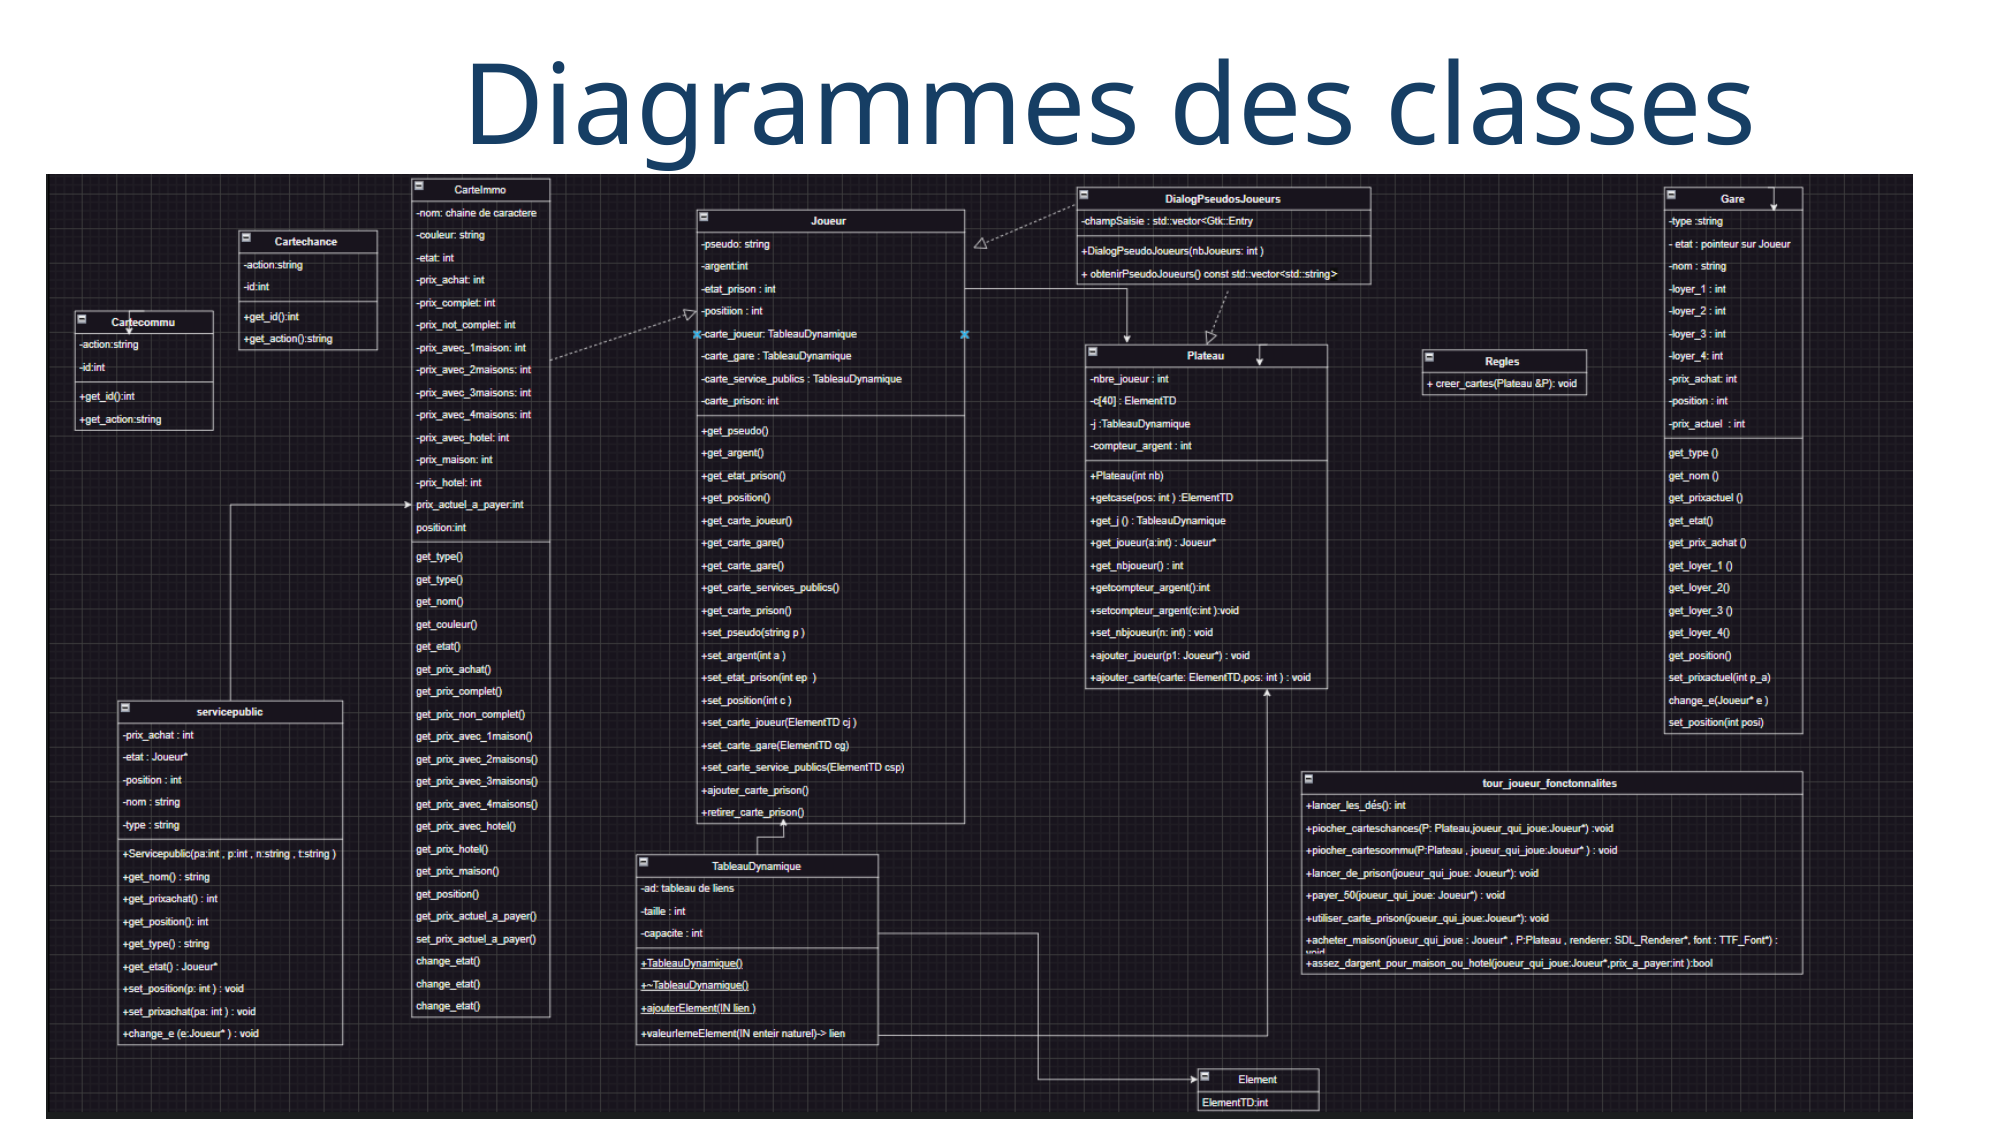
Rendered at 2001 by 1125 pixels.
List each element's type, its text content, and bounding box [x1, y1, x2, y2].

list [46, 173, 1914, 1119]
title Diagrammes des classes [95, 0, 1821, 173]
